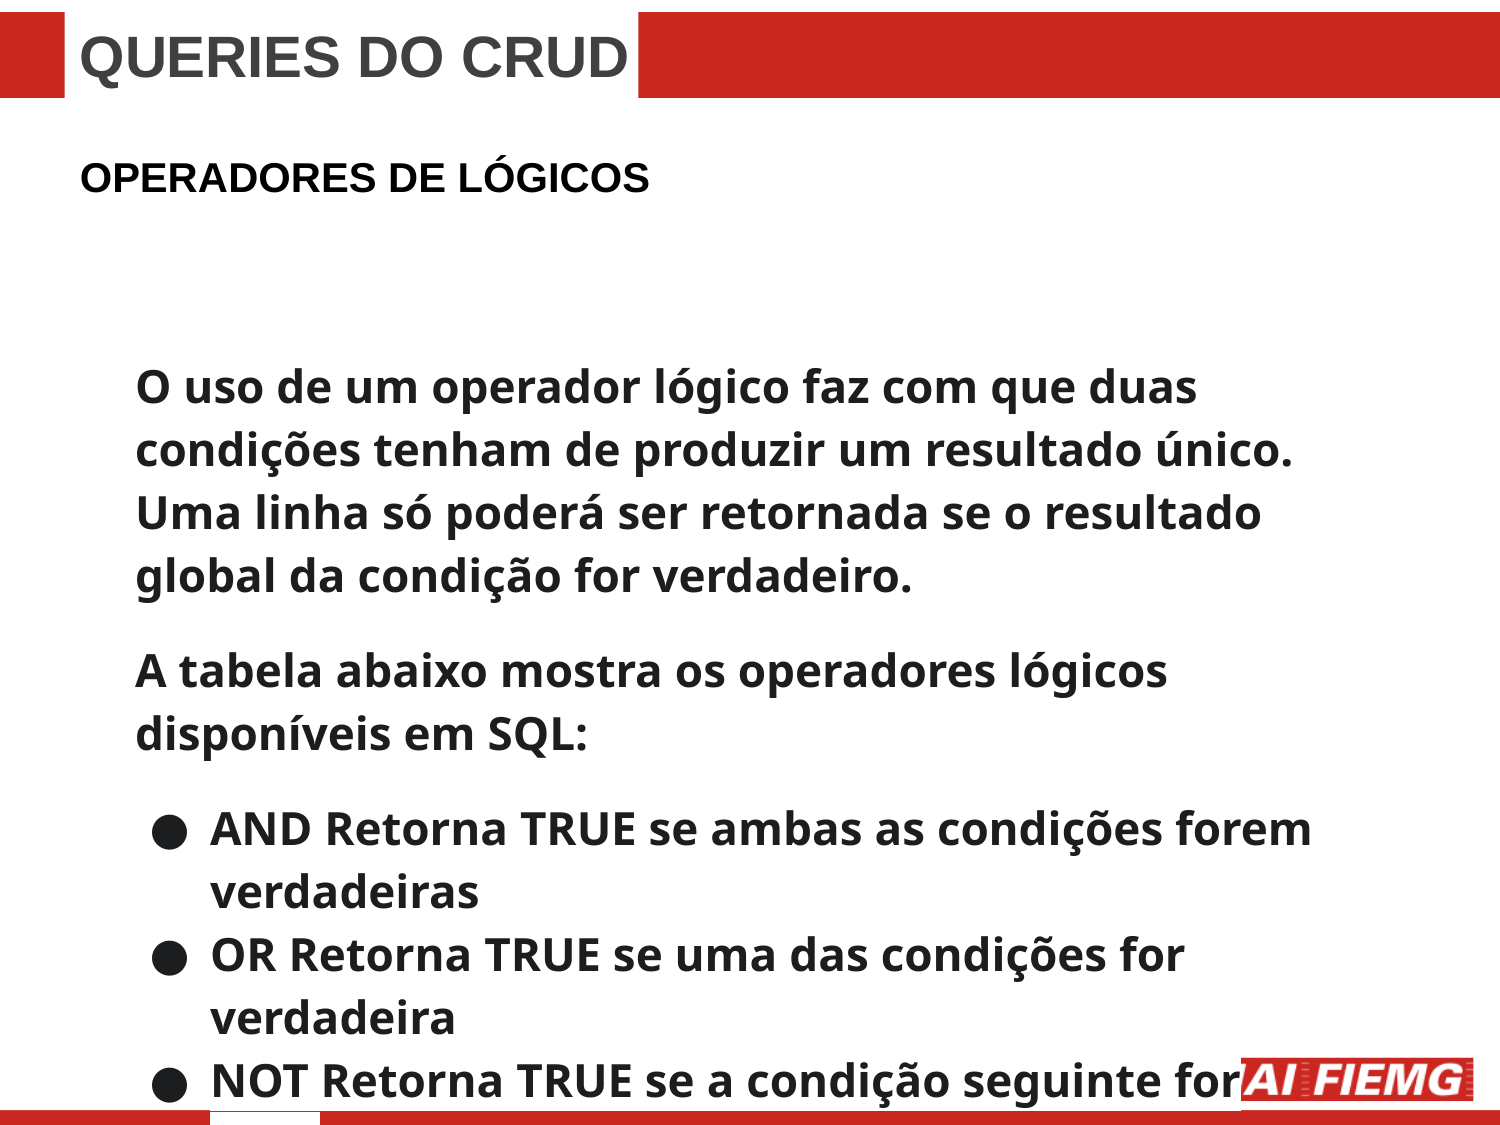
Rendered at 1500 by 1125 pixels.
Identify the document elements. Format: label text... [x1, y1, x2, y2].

text_box O uso de um operador lógico faz com que duas condições tenham de produzir um resultado único. Uma linha só poderá ser retornada se o resultado global da condição for verdadeiro. A tabela abaixo mostra os operadores lógicos disponíveis em SQL: AND Retorna TRUE se ambas as condições forem verdadeiras OR Retorna TRUE se uma das condições for verdadeira NOT Retorna TRUE se a condição seguinte for falsa [119, 334, 1362, 1125]
text_box [638, 12, 1500, 98]
text_box OPERADORES DE LÓGICOS [64, 143, 1436, 513]
text_box QUERIES DO CRUD [65, 12, 638, 98]
text_box [0, 12, 65, 98]
text_box [0, 1110, 119, 1125]
picture [1131, 1047, 1500, 1125]
